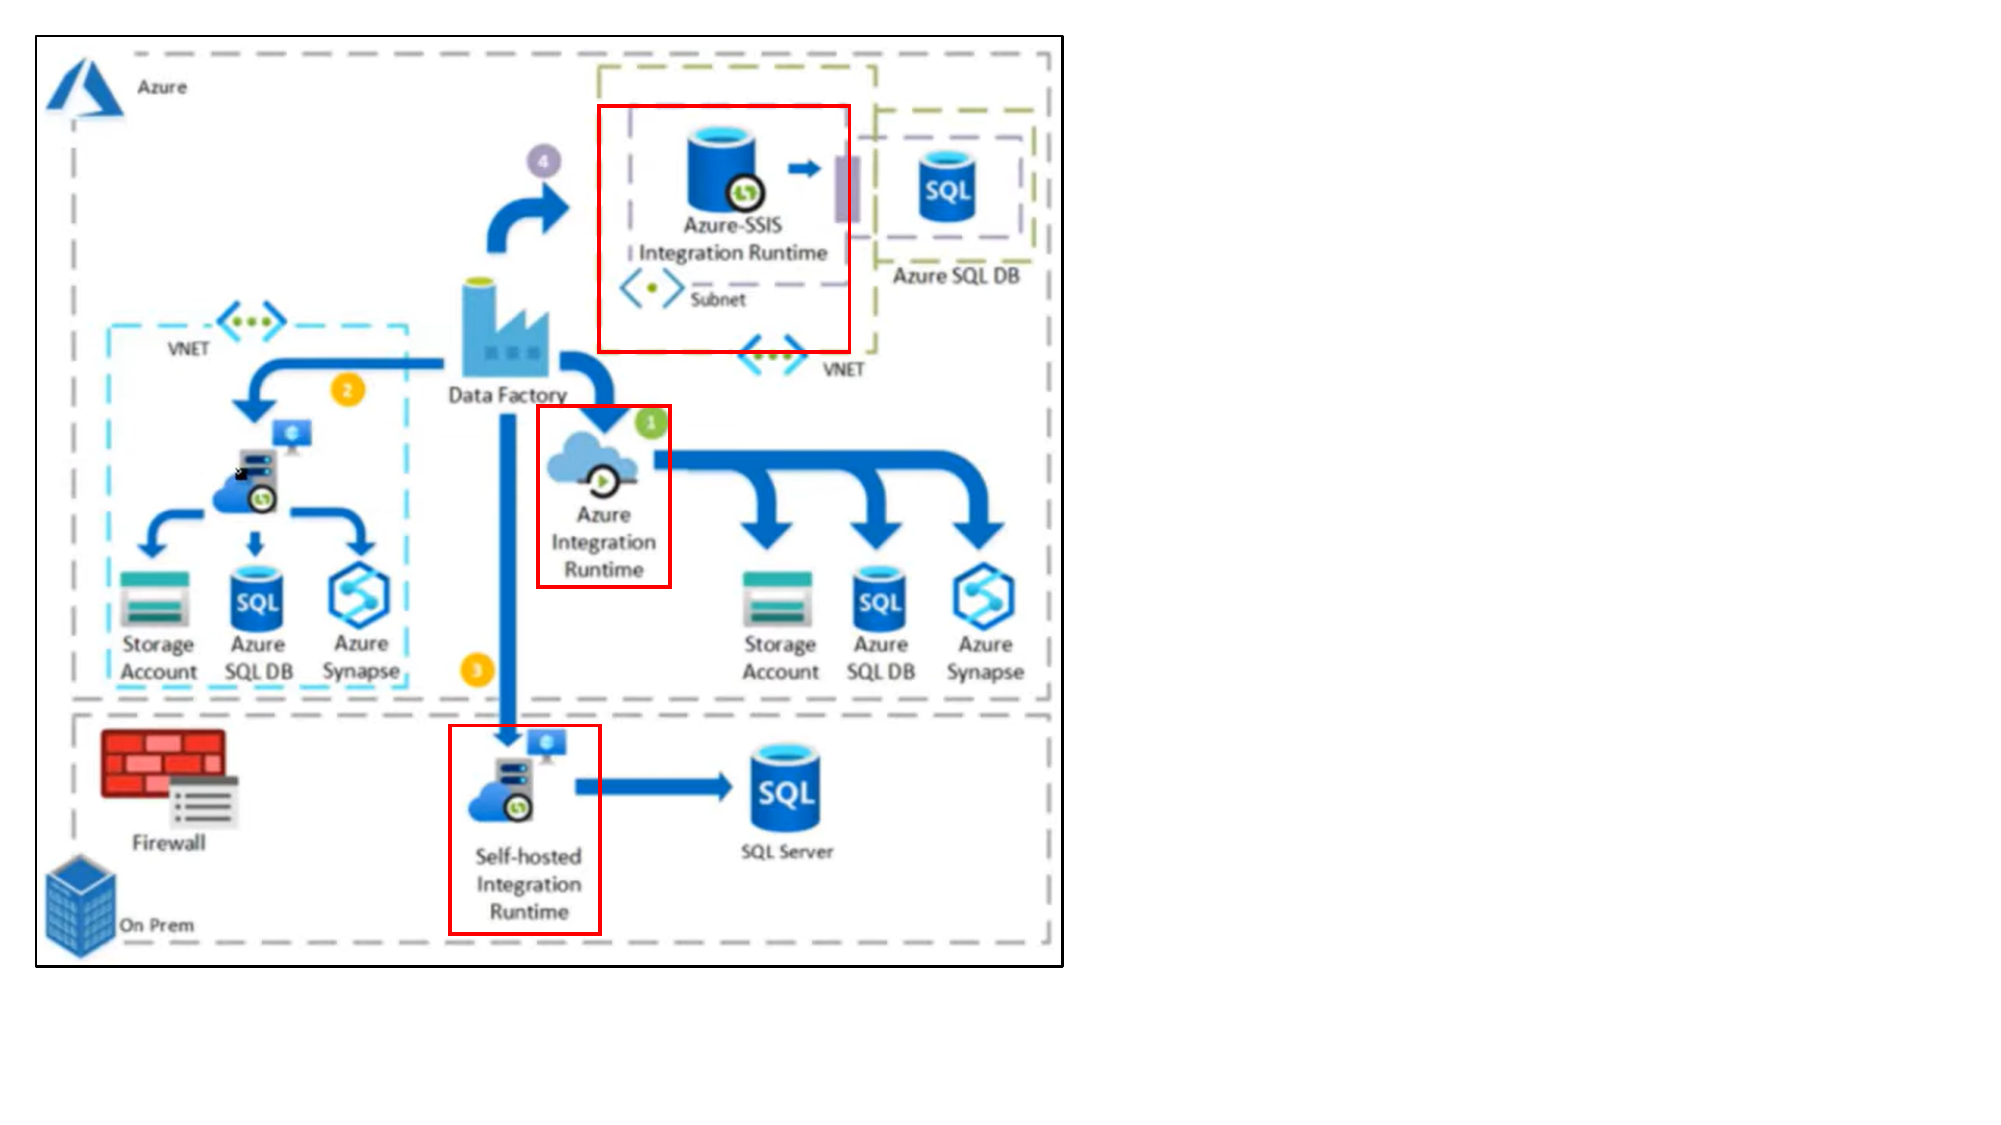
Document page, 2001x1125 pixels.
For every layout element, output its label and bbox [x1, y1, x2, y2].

picture [37, 37, 1062, 966]
